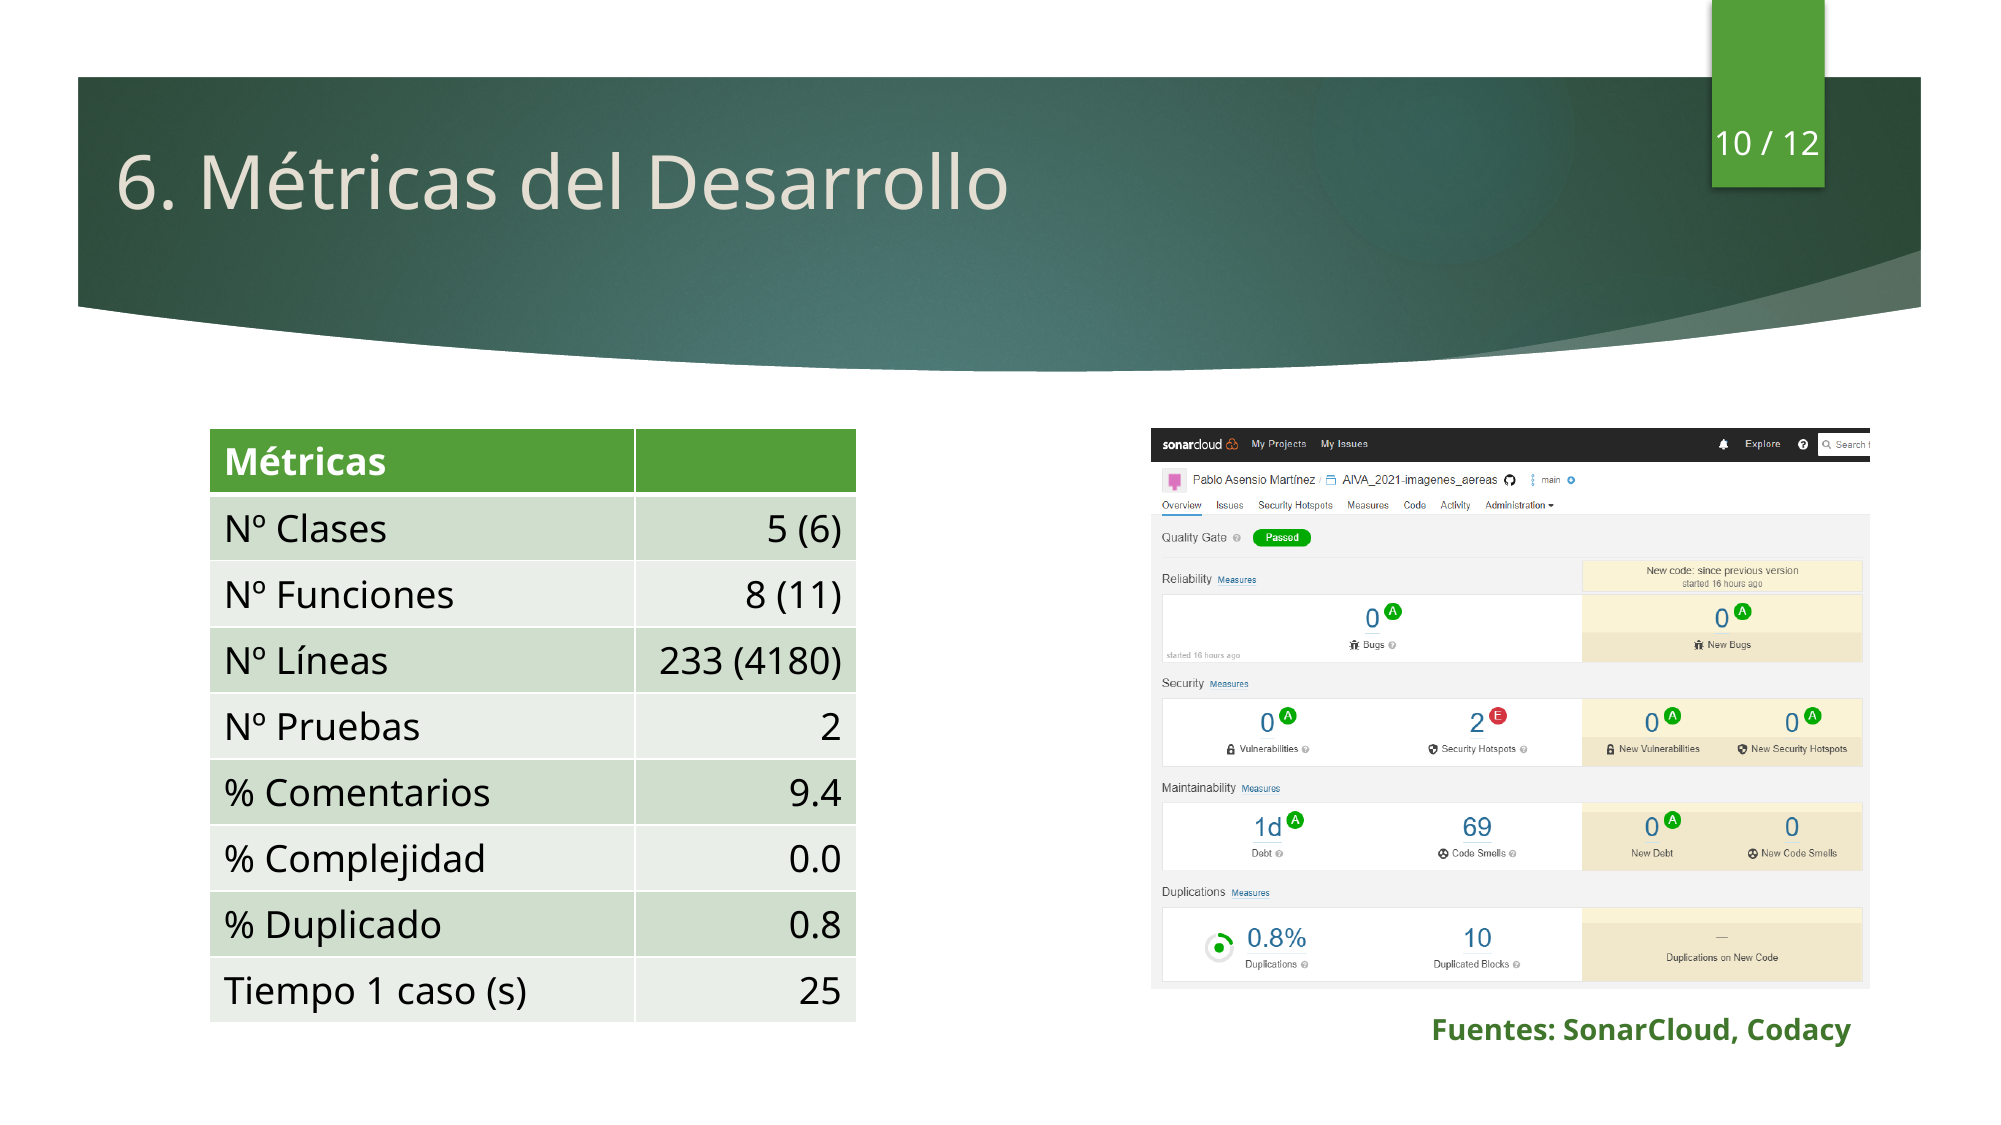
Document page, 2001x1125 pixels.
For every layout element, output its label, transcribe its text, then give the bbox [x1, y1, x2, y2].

table_cell 2 [636, 694, 856, 758]
table_cell 8 (11) [636, 561, 856, 626]
table_cell Nº Pruebas [210, 694, 634, 758]
table_cell 9.4 [636, 760, 856, 824]
table_cell 0.0 [636, 826, 856, 890]
text_box Fuentes: SonarCloud, Codacy [1416, 1003, 1870, 1054]
table_cell % Duplicado [210, 892, 634, 956]
slide_number 10 / 12 [1698, 48, 1836, 175]
table_header Métricas [210, 429, 634, 492]
table_cell % Comentarios [210, 760, 634, 824]
table_cell Nº Clases [210, 497, 634, 560]
table_cell 0.8 [636, 892, 856, 956]
table_cell Tiempo 1 caso (s) [210, 958, 634, 1022]
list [1151, 428, 1870, 990]
table_cell % Complejidad [210, 826, 634, 890]
table_header [636, 429, 856, 492]
table_cell Nº Líneas [210, 628, 634, 692]
table_cell Nº Funciones [210, 561, 634, 626]
text_box 6. Métricas del Desarrollo [100, 70, 1511, 288]
table_cell 233 (4180) [636, 628, 856, 692]
table_cell 25 [636, 958, 856, 1022]
table_cell 5 (6) [636, 497, 856, 560]
